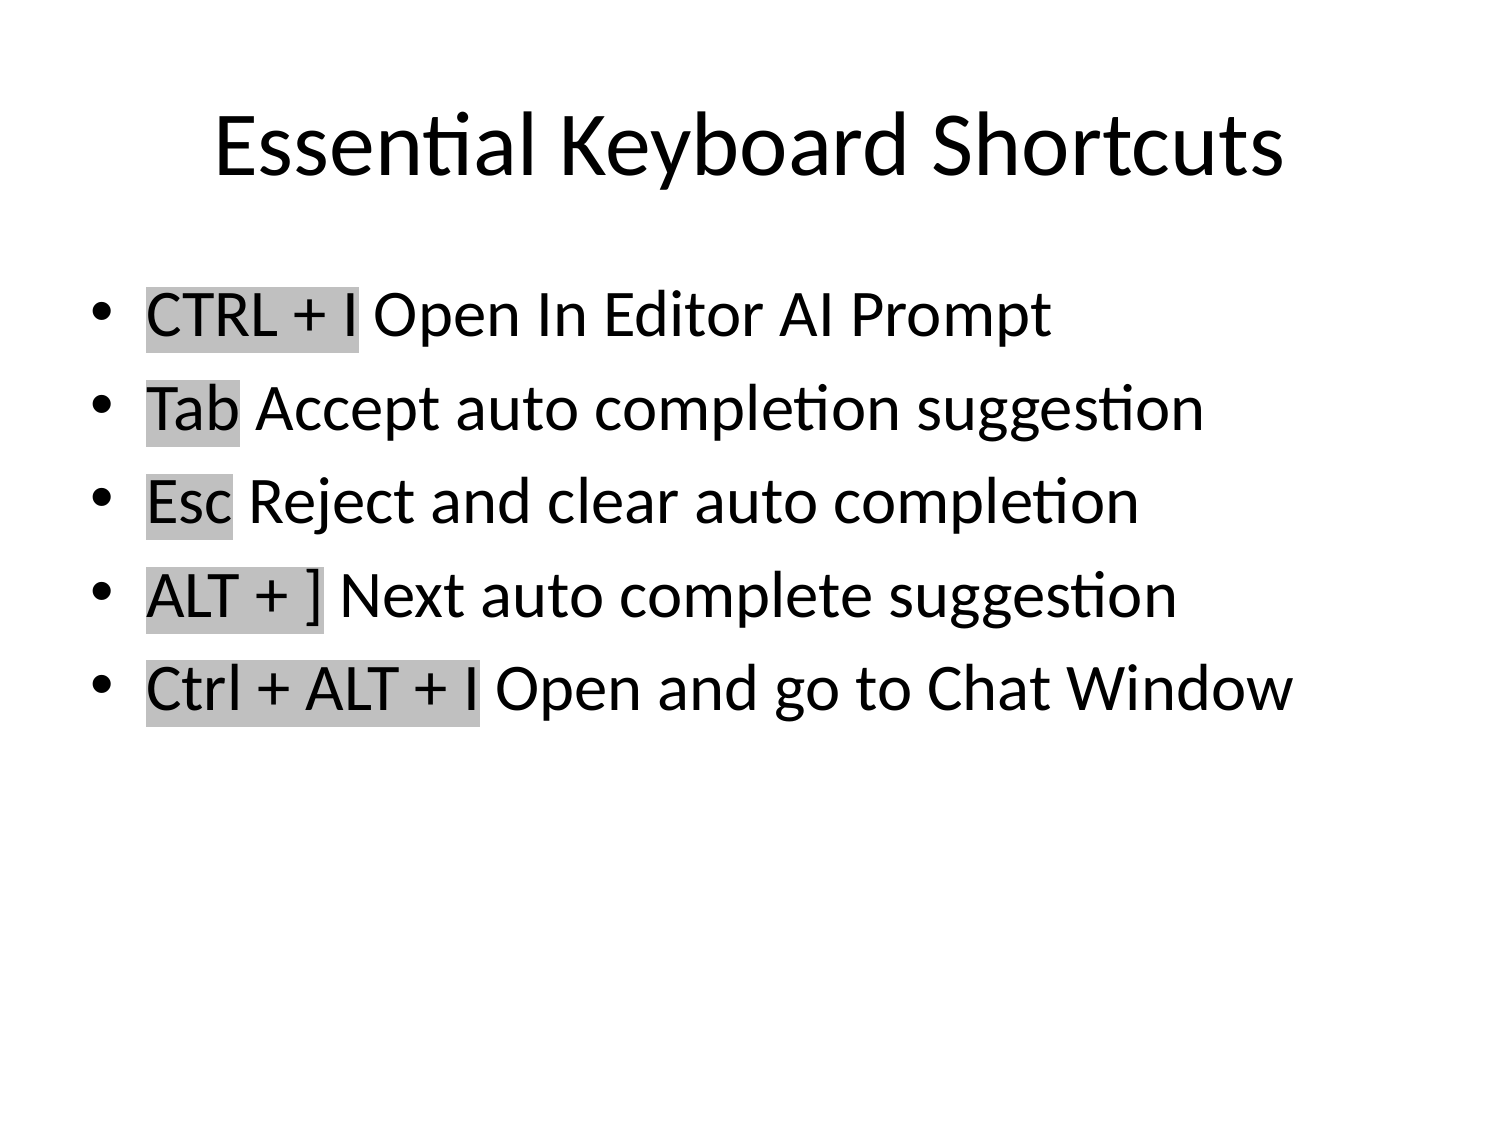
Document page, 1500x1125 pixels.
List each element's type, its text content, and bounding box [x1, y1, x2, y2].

title Essential Keyboard Shortcuts [75, 45, 1425, 233]
list CTRL + I Open In Editor AI Prompt Tab Accept auto completion suggestion Esc Reject and clear auto completion ALT + ] Next auto complete suggestion Ctrl + ALT + I Open and go to Chat Window [75, 262, 1425, 1005]
